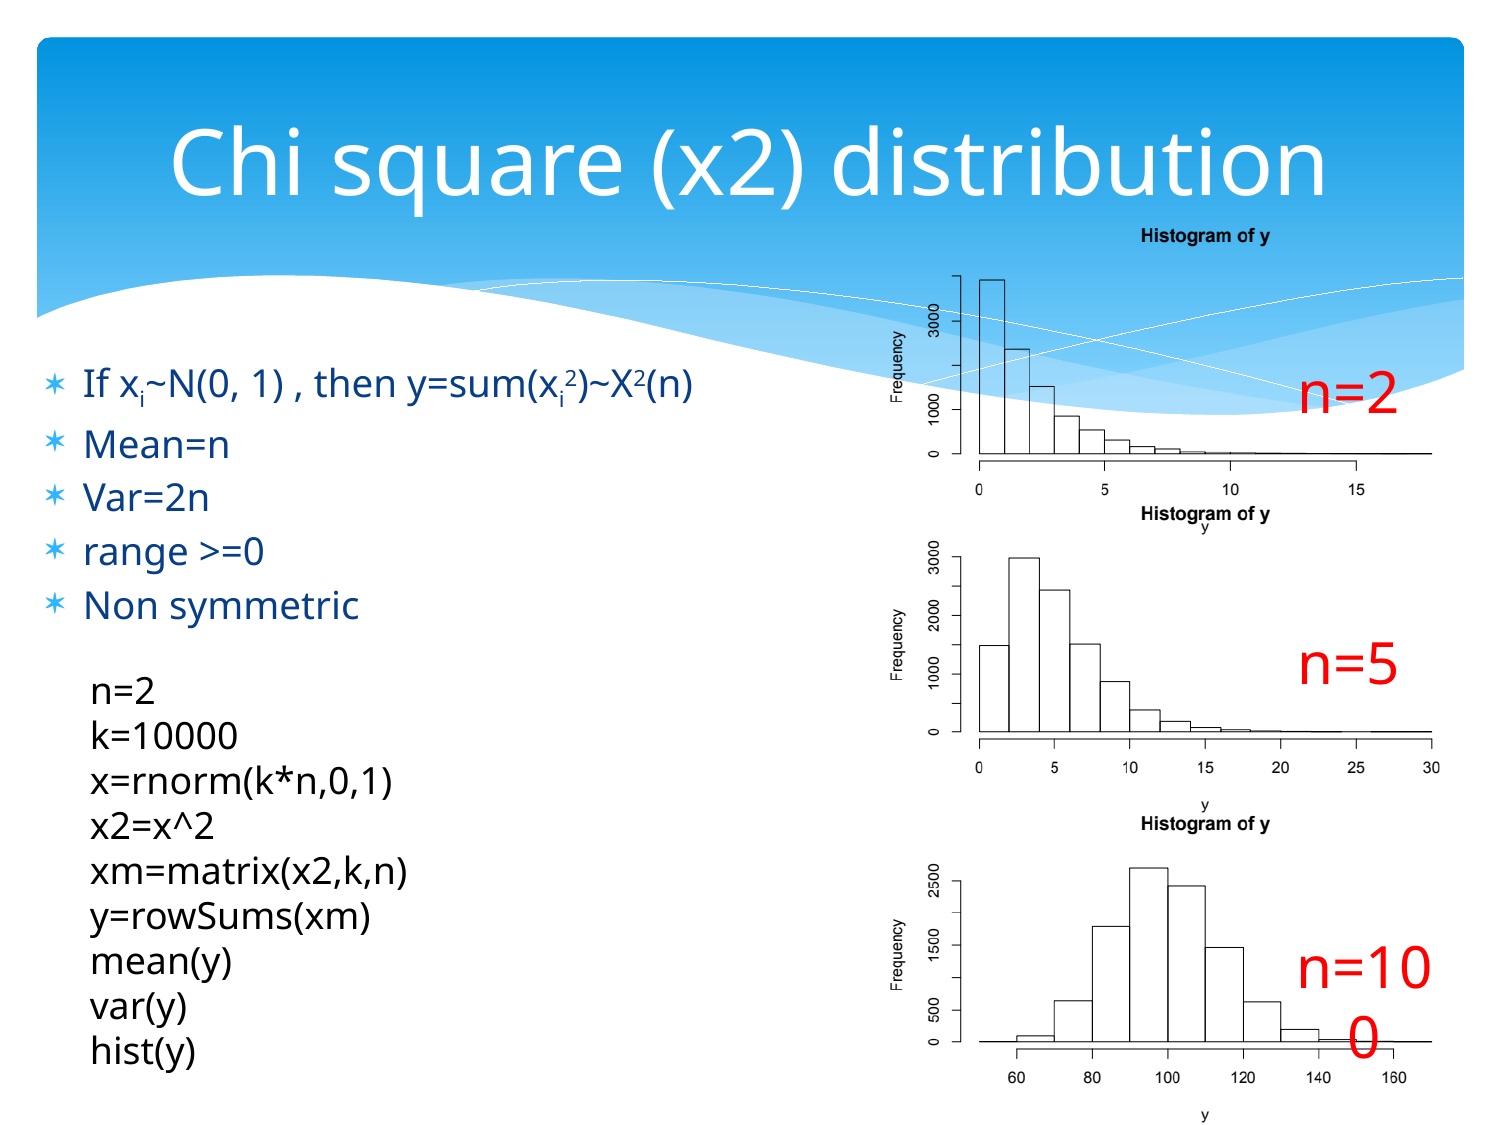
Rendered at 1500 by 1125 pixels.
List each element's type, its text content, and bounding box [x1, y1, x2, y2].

list If xi~N(0, 1) , then y=sum(xi2)~X2(n) Mean=n Var=2n range >=0 Non symmetric [30, 351, 879, 635]
title Chi square (x2) distribution [75, 55, 1425, 261]
text_box n=2 k=10000 x=rnorm(k*n,0,1) x2=x^2 xm=matrix(x2,k,n) y=rowSums(xm) mean(y) var(y) hist(y) [74, 659, 467, 1080]
picture [885, 197, 1486, 1125]
